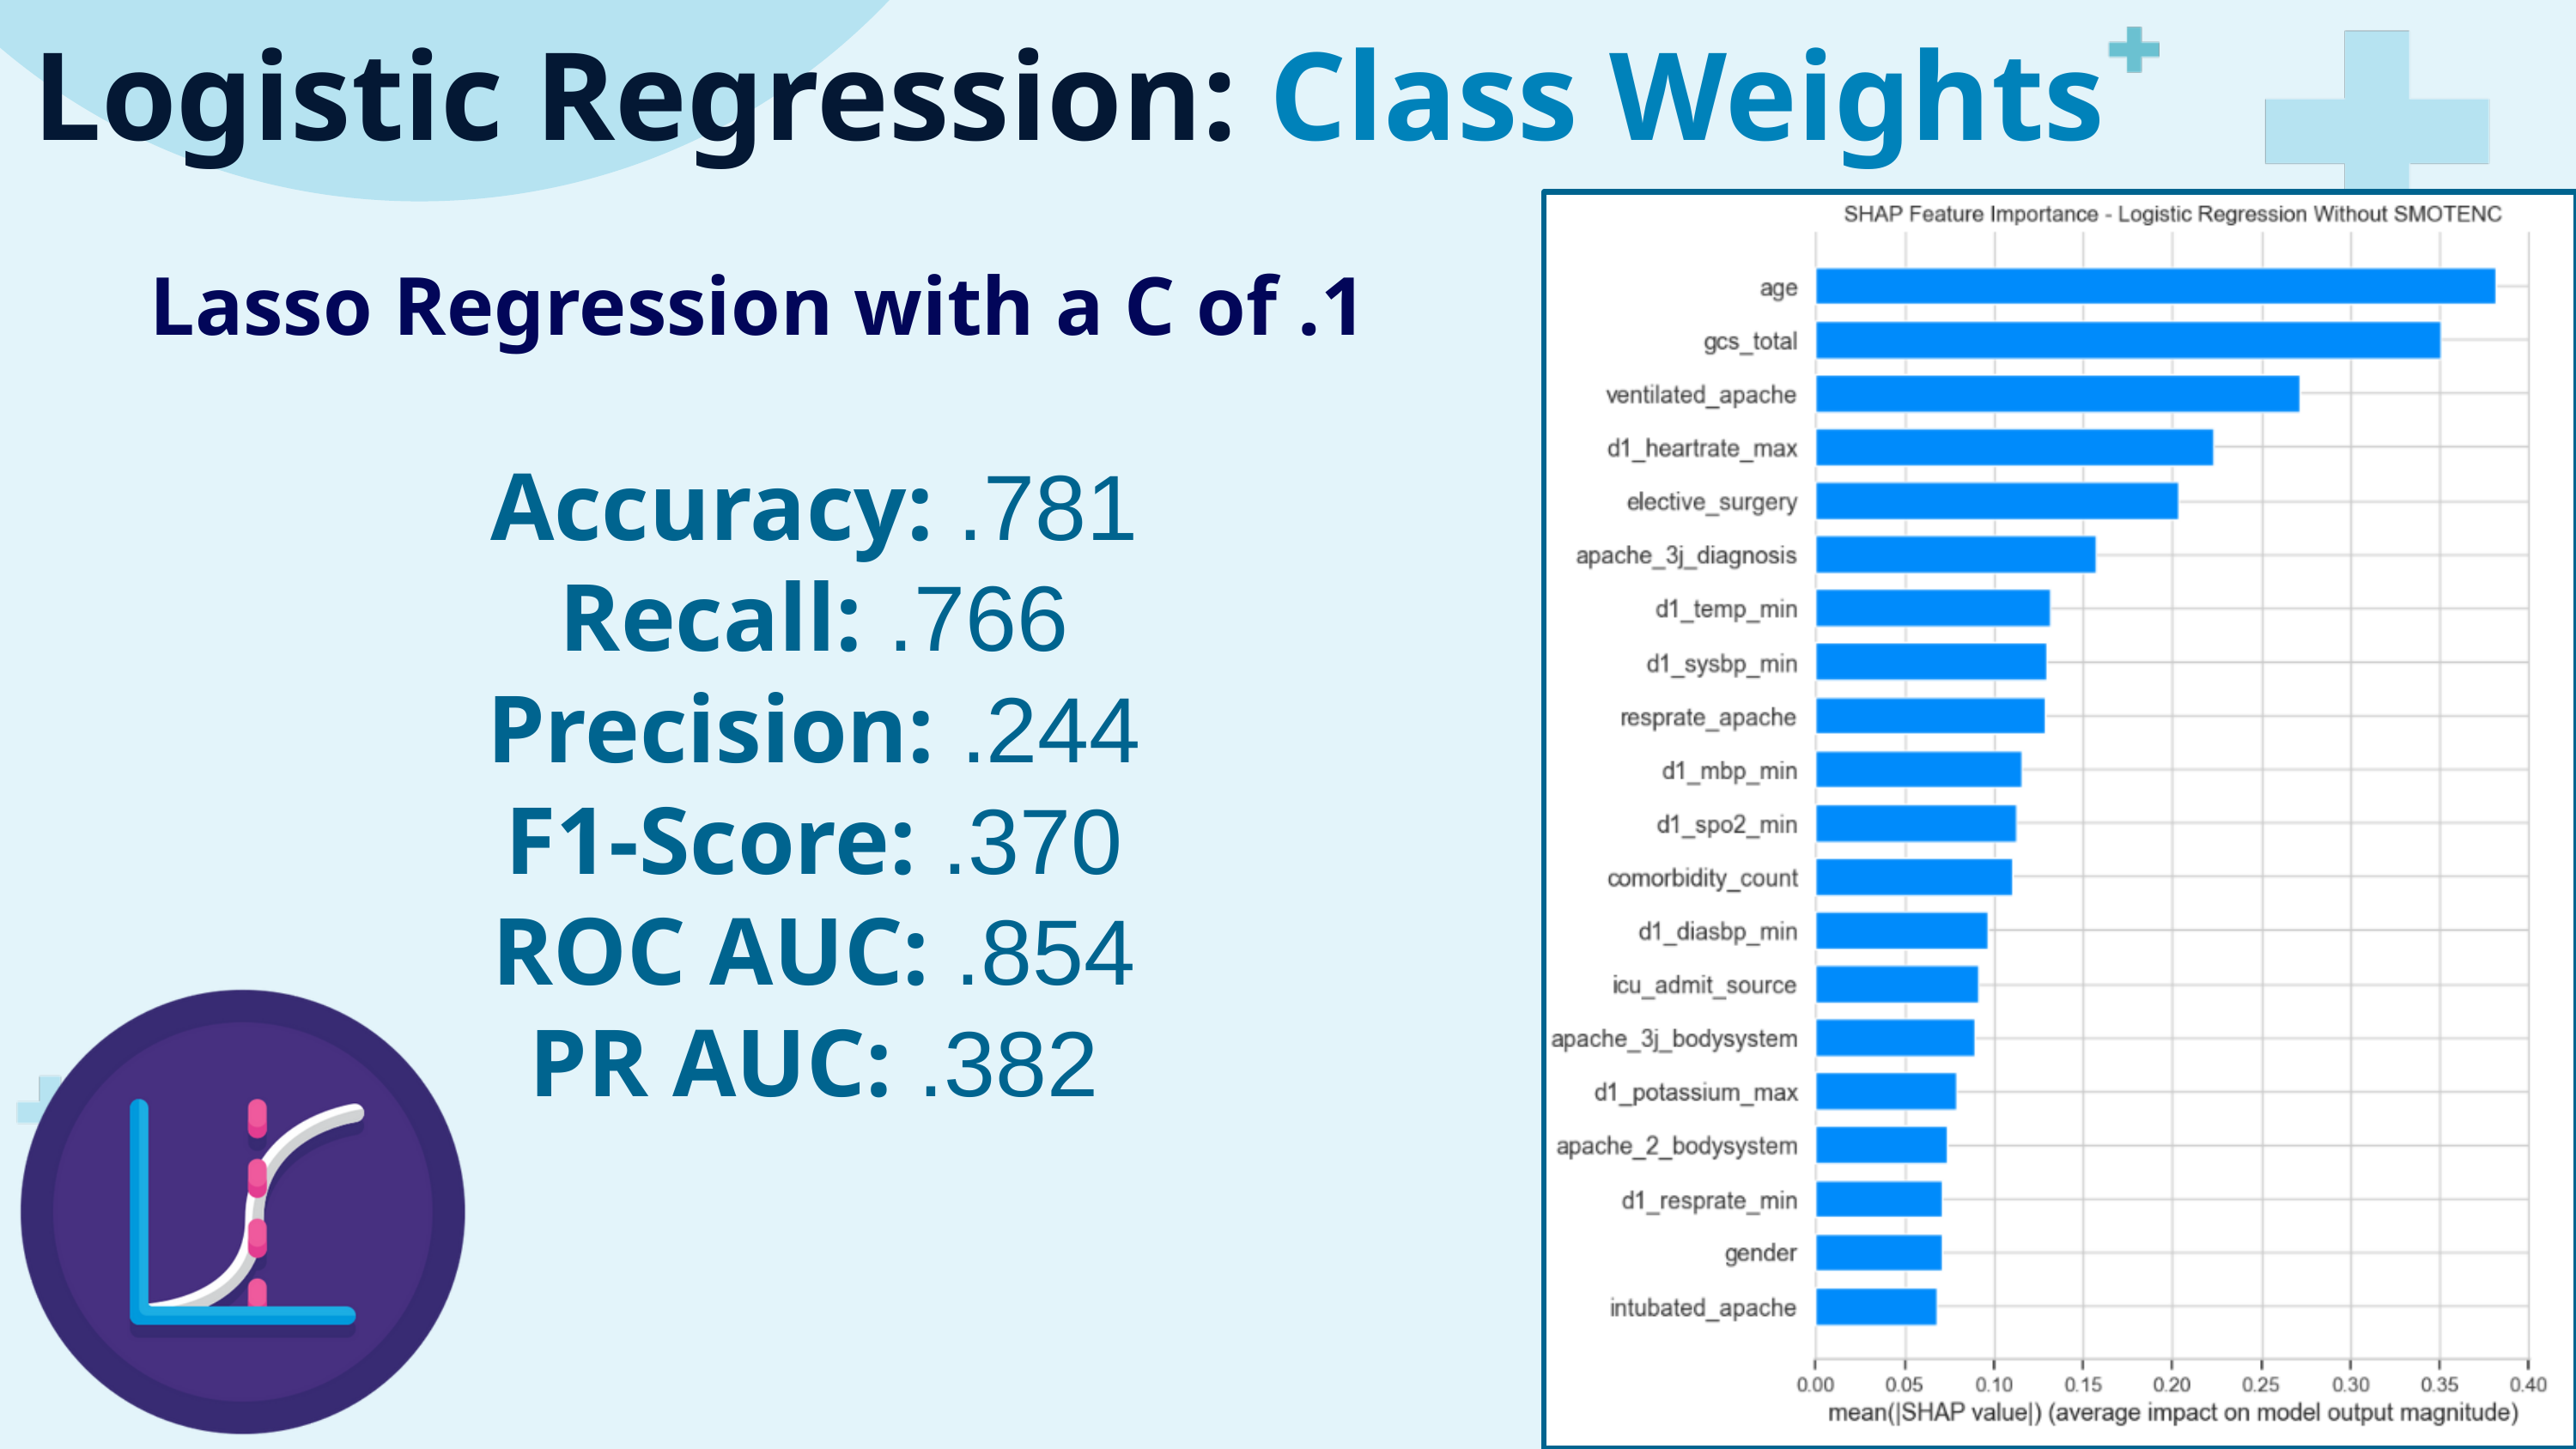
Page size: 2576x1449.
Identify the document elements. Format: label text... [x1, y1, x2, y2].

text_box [1726, 910, 2576, 1449]
text_box Lasso Regression with a C of .1 Accuracy: .781 Recall: .766 Precision: .244 F1-Score: .370 ROC AUC: .854 PR AUC: .382 [149, 254, 1479, 1115]
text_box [0, 0, 1087, 208]
text_box Logistic Regression: Class Weights [1093, 19, 2141, 166]
text_box [1544, 191, 2576, 1449]
text_box [2100, 0, 2576, 191]
text_box [6, 975, 481, 1449]
